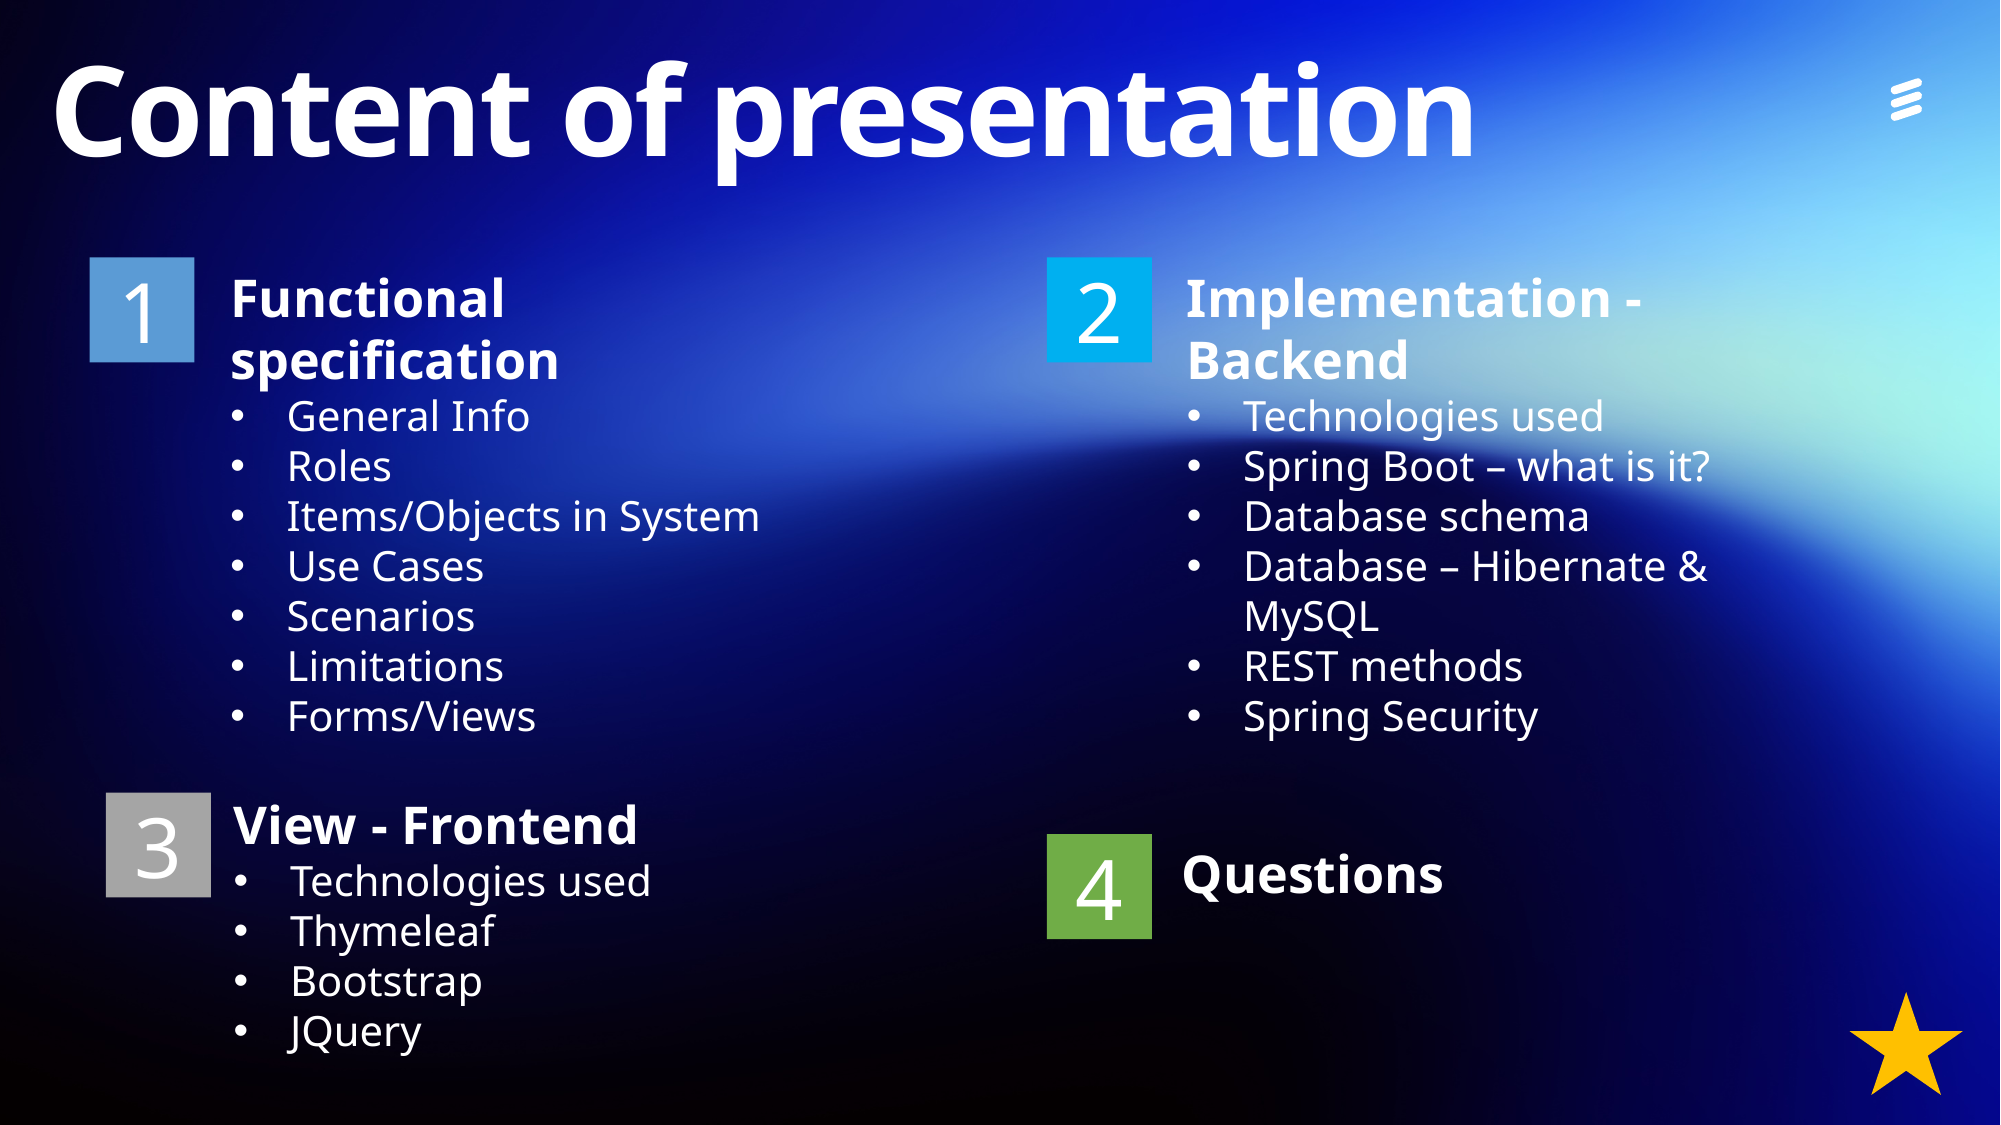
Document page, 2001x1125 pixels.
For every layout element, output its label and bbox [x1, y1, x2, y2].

picture [0, 0, 2000, 1125]
text_box [1046, 257, 1847, 690]
text_box [1046, 834, 1961, 963]
text_box [105, 784, 847, 1066]
text_box [89, 257, 844, 690]
